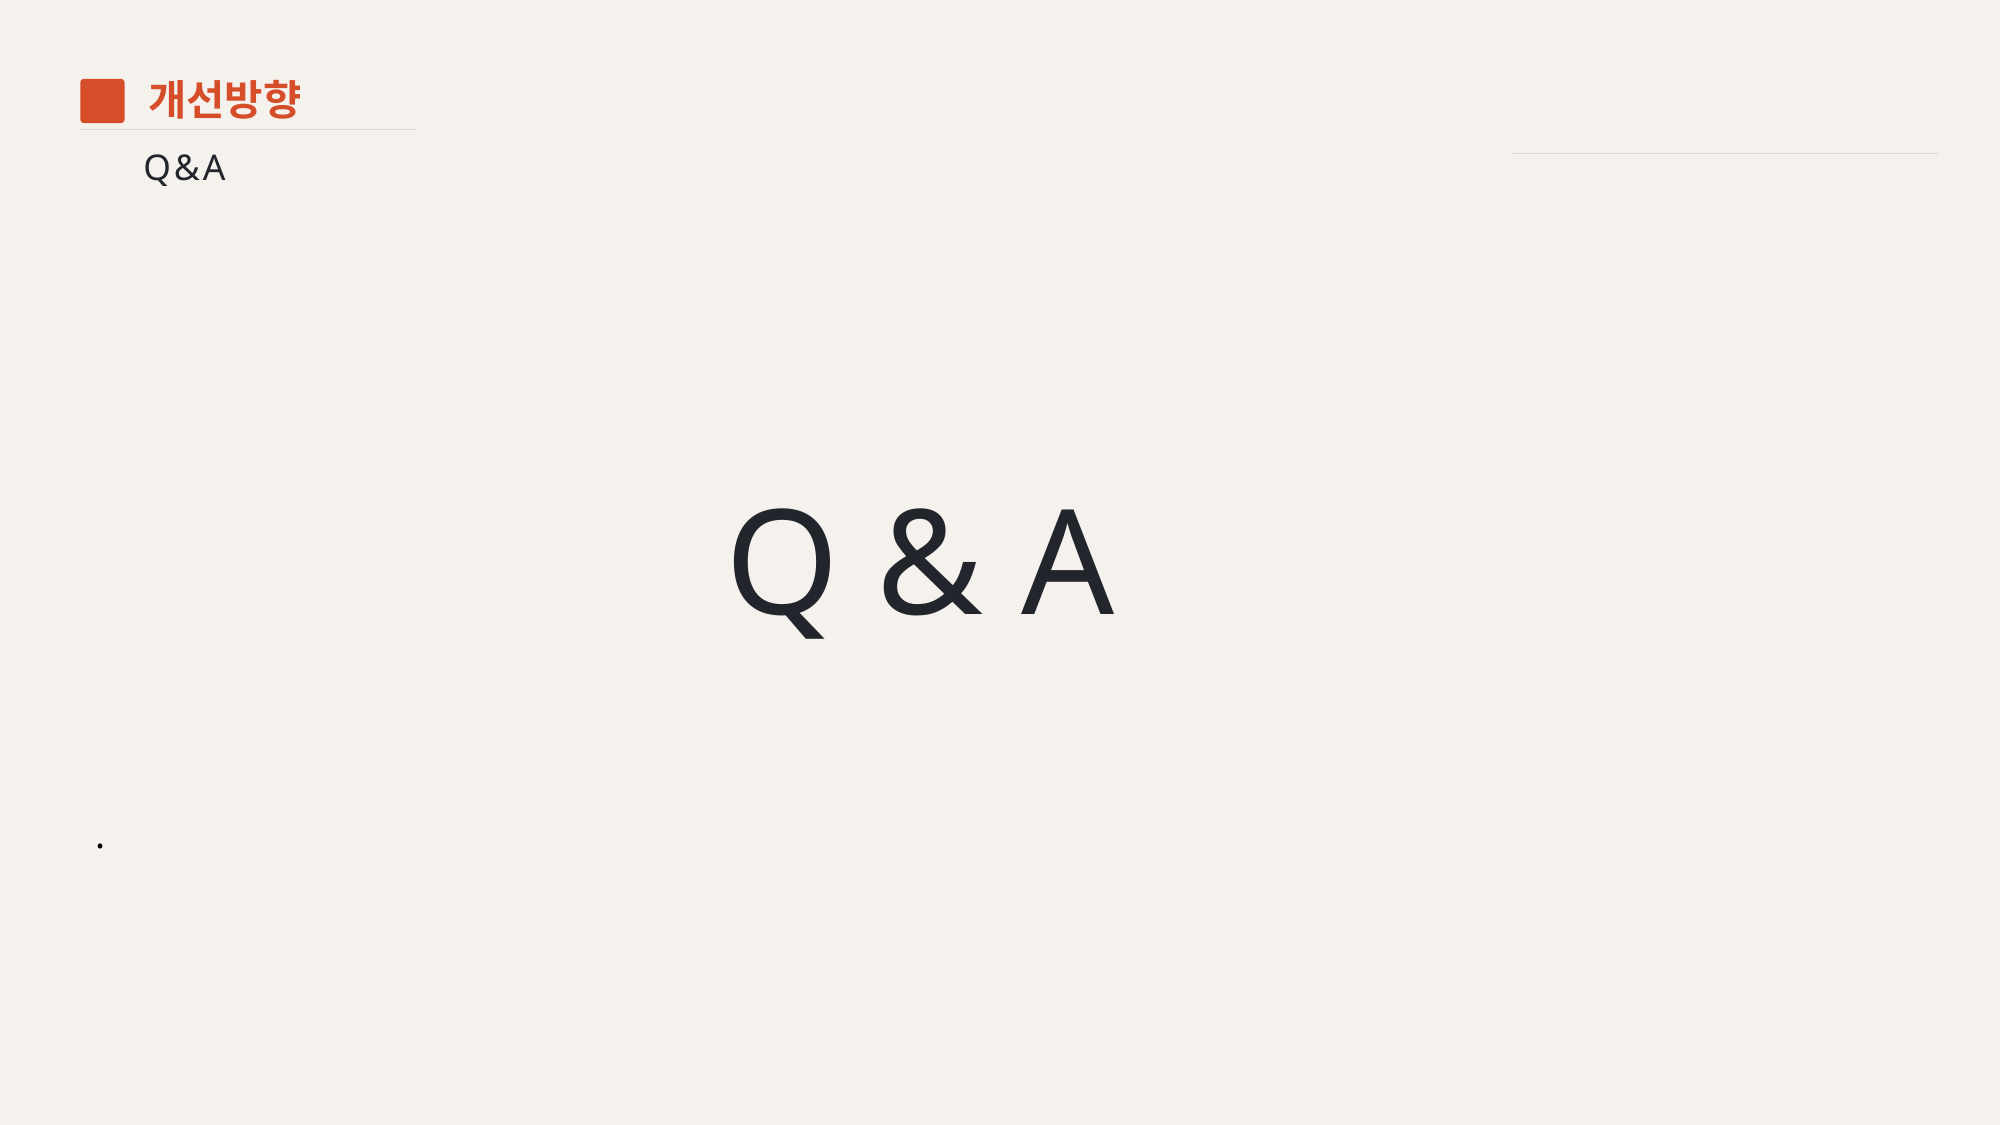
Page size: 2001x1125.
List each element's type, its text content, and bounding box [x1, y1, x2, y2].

text_box 03 [78, 77, 127, 125]
text_box 개선방향 [133, 66, 318, 129]
text_box Q & A [415, 460, 1416, 696]
text_box . [80, 803, 1081, 864]
text_box Q & A [128, 131, 241, 195]
